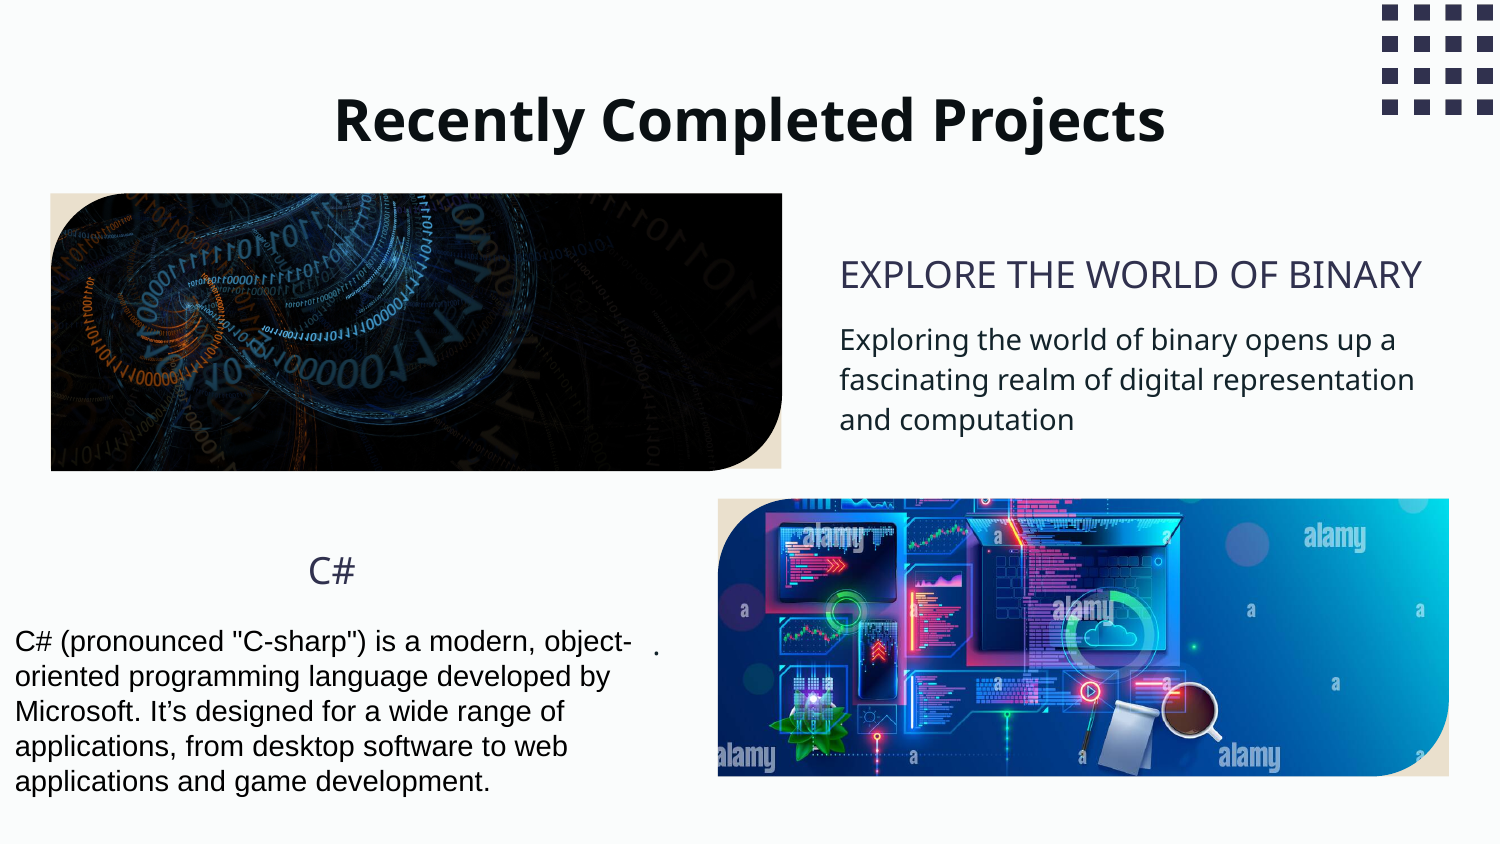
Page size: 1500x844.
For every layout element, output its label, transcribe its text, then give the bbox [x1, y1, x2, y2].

subtitle EXPLORE THE WORLD OF BINARY [839, 216, 1449, 297]
picture [851, 498, 866, 502]
list Exploring the world of binary opens up a fascinating realm of digital representation and computation [839, 315, 1449, 449]
subtitle C# [238, 511, 356, 592]
title Recently Completed Projects [51, 72, 1449, 153]
picture [1352, 498, 1450, 675]
picture [717, 498, 1450, 777]
text_box C# (pronounced "C-sharp") is a modern, object-oriented programming language developed by Microsoft. It’s designed for a wide range of applications, from desktop software to web applications and game development. [0, 615, 661, 805]
picture [1382, 0, 1500, 115]
picture [50, 193, 783, 472]
picture [1305, 523, 1365, 553]
